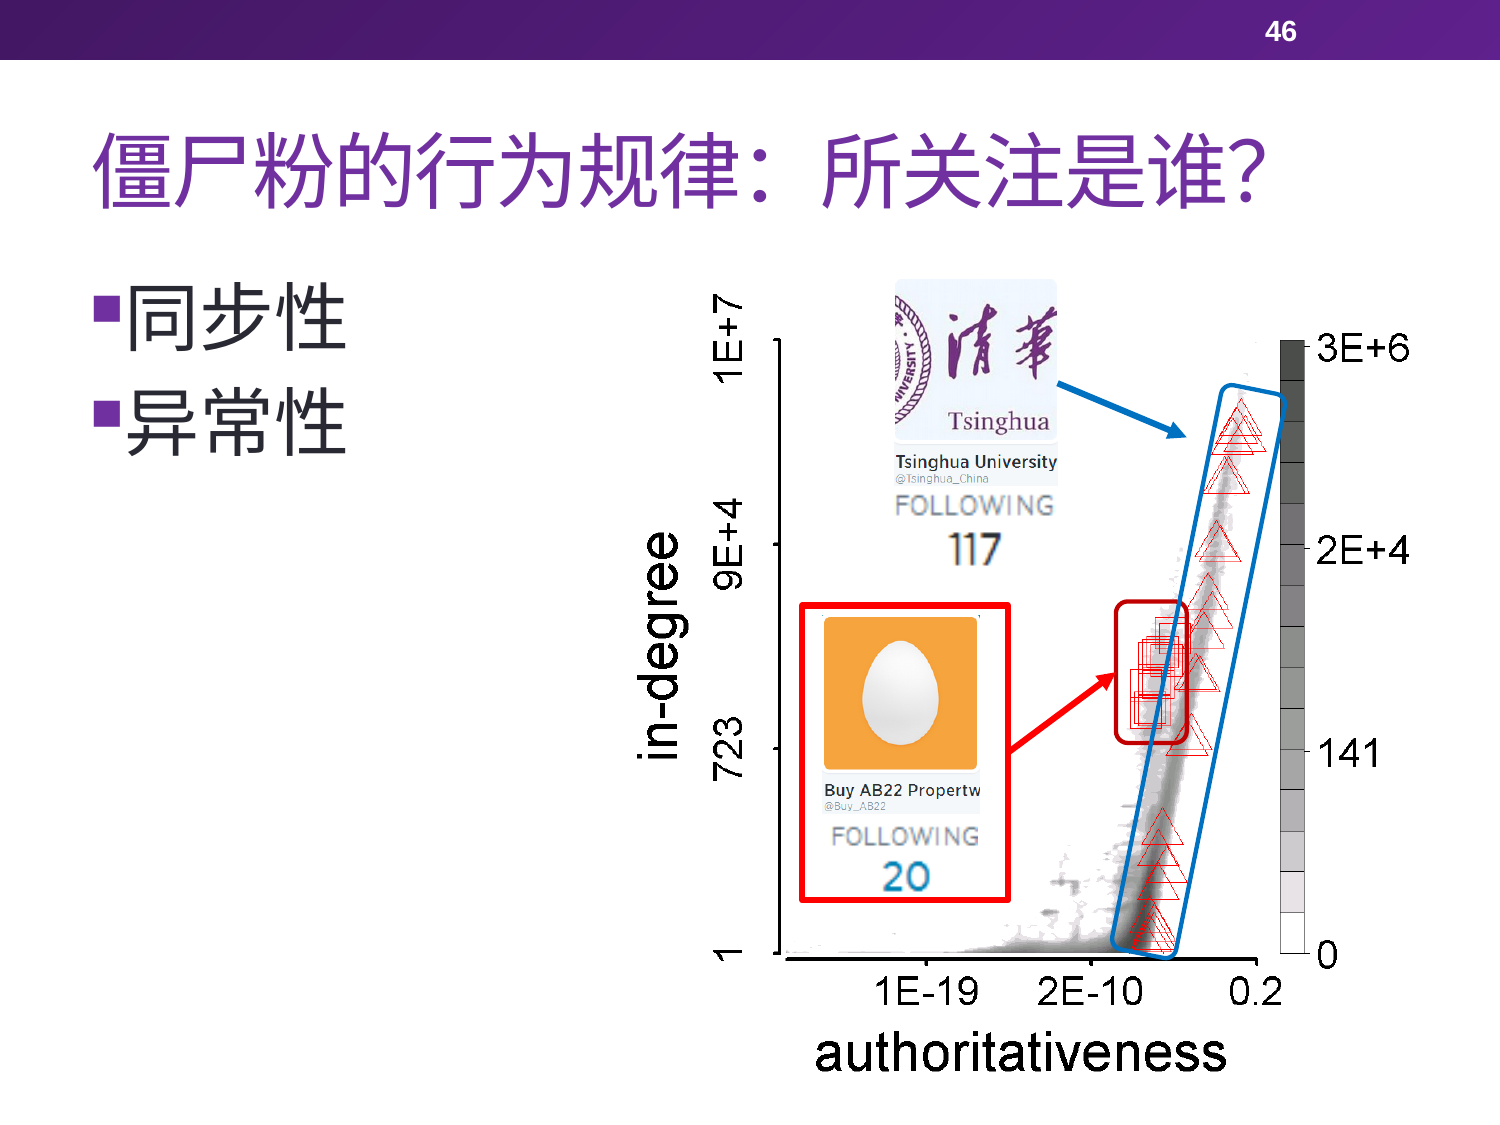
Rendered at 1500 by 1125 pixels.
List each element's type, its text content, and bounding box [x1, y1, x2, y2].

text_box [1007, 671, 1117, 754]
picture [631, 279, 1459, 1120]
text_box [1057, 382, 1187, 438]
slide_number 46 [1250, 3, 1425, 57]
list 同步性 异常性 [75, 262, 1425, 1063]
title 僵尸粉的行为规律：所关注是谁？ [75, 87, 1425, 250]
